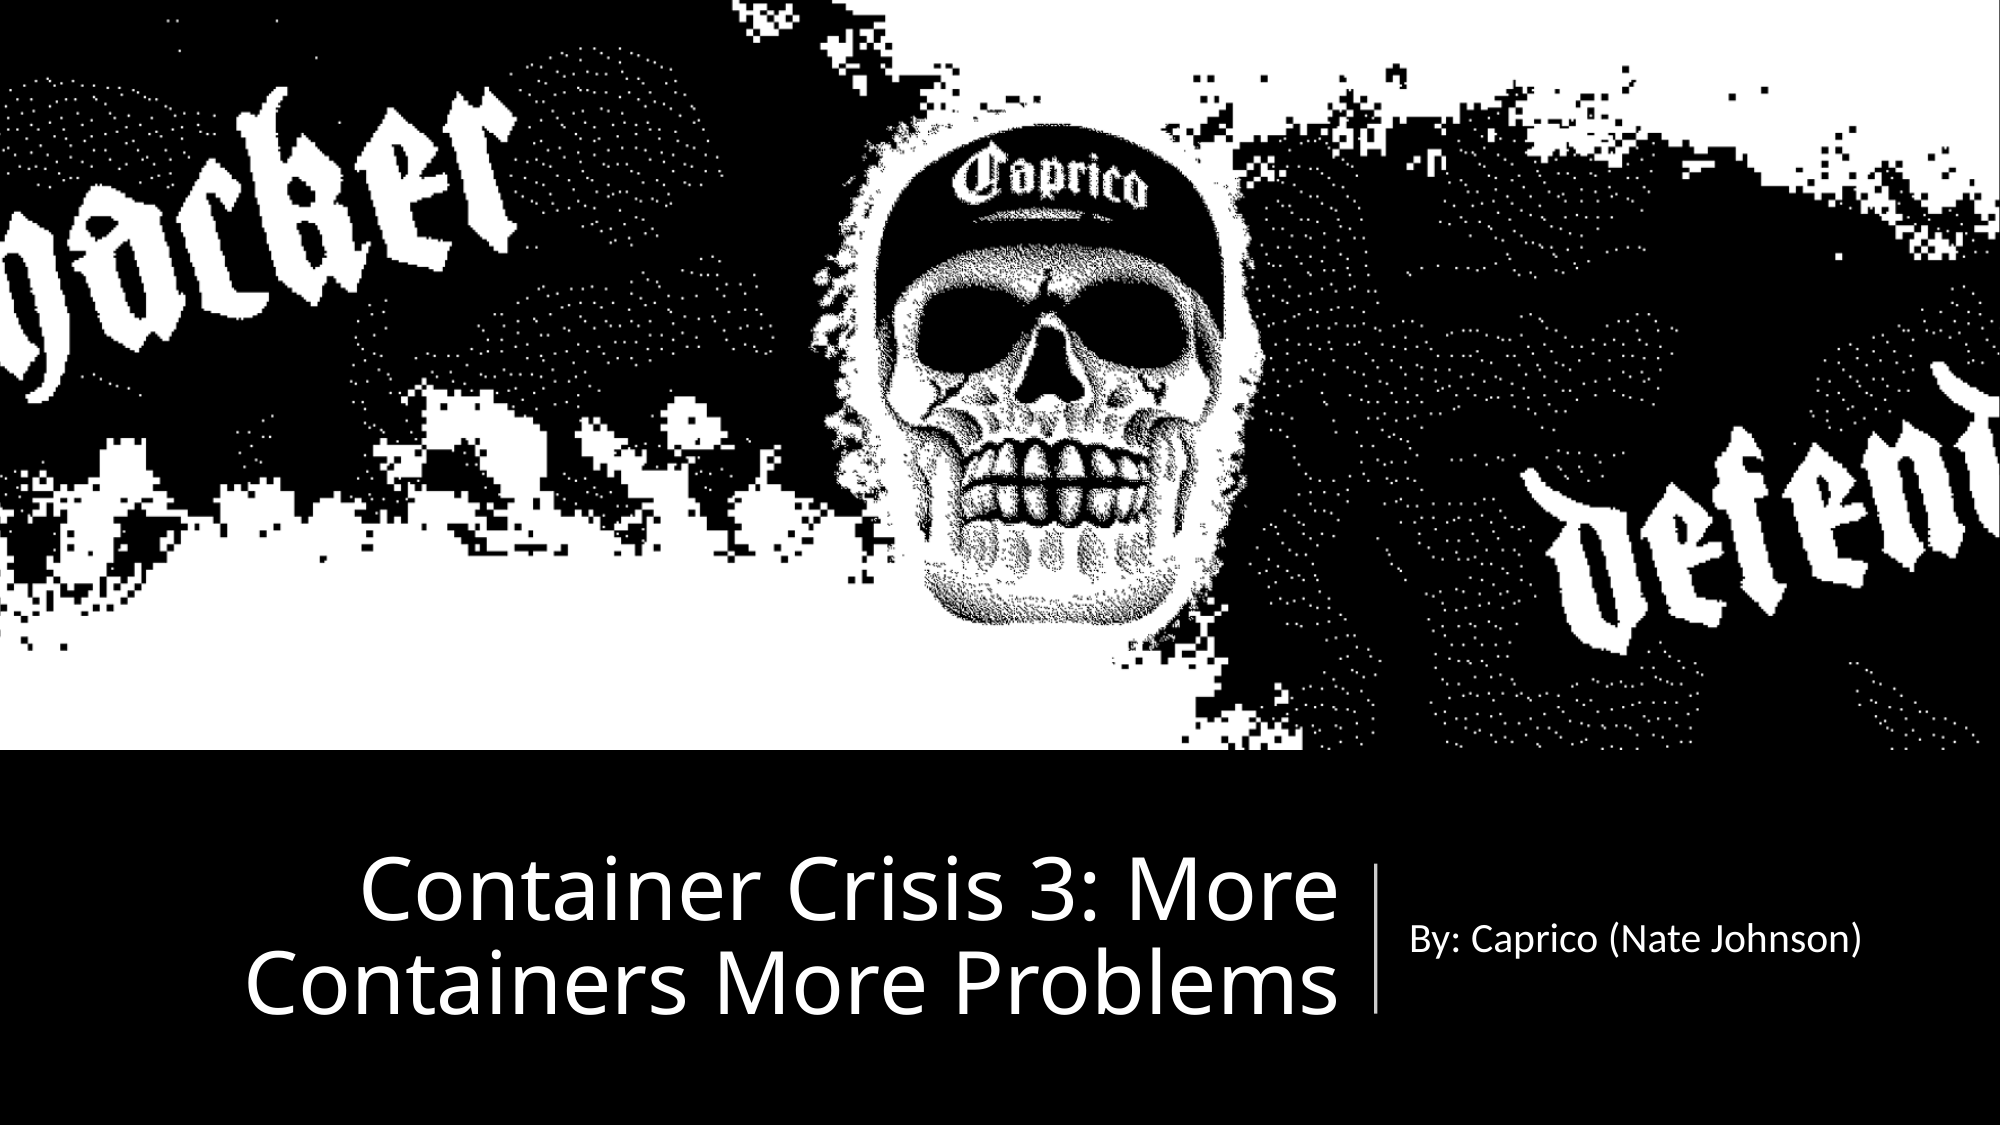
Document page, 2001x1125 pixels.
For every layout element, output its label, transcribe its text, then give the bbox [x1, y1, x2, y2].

title Container Crisis 3: More Containers More Problems [71, 835, 1357, 1043]
picture [0, 0, 2000, 750]
subtitle By: Caprico (Nate Johnson) [1394, 835, 1906, 1043]
